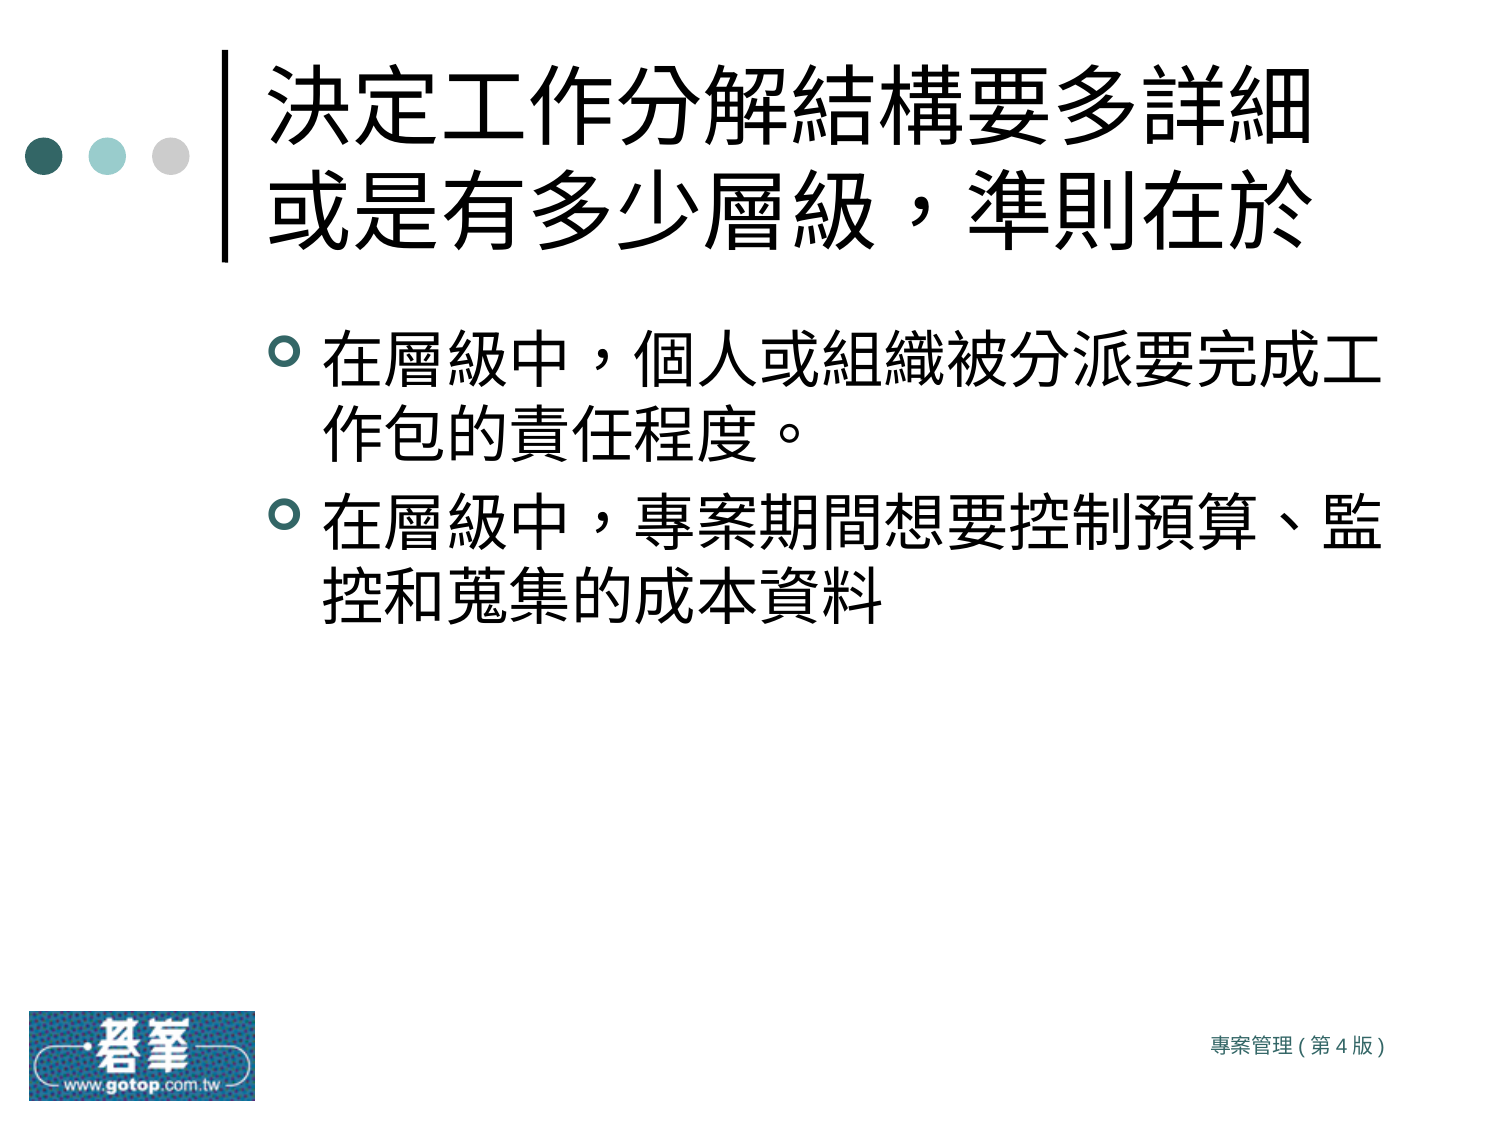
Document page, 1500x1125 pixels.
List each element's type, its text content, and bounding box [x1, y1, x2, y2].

list 在層級中，個人或組織被分派要完成工作包的責任程度。 在層級中，專案期間想要控制預算、監控和蒐集的成本資料 [249, 312, 1400, 988]
picture [29, 1011, 255, 1101]
title 決定工作分解結構要多詳細或是有多少層級，準則在於 [249, 31, 1400, 282]
slide_number 專案管理(第4版) [1087, 1025, 1400, 1100]
